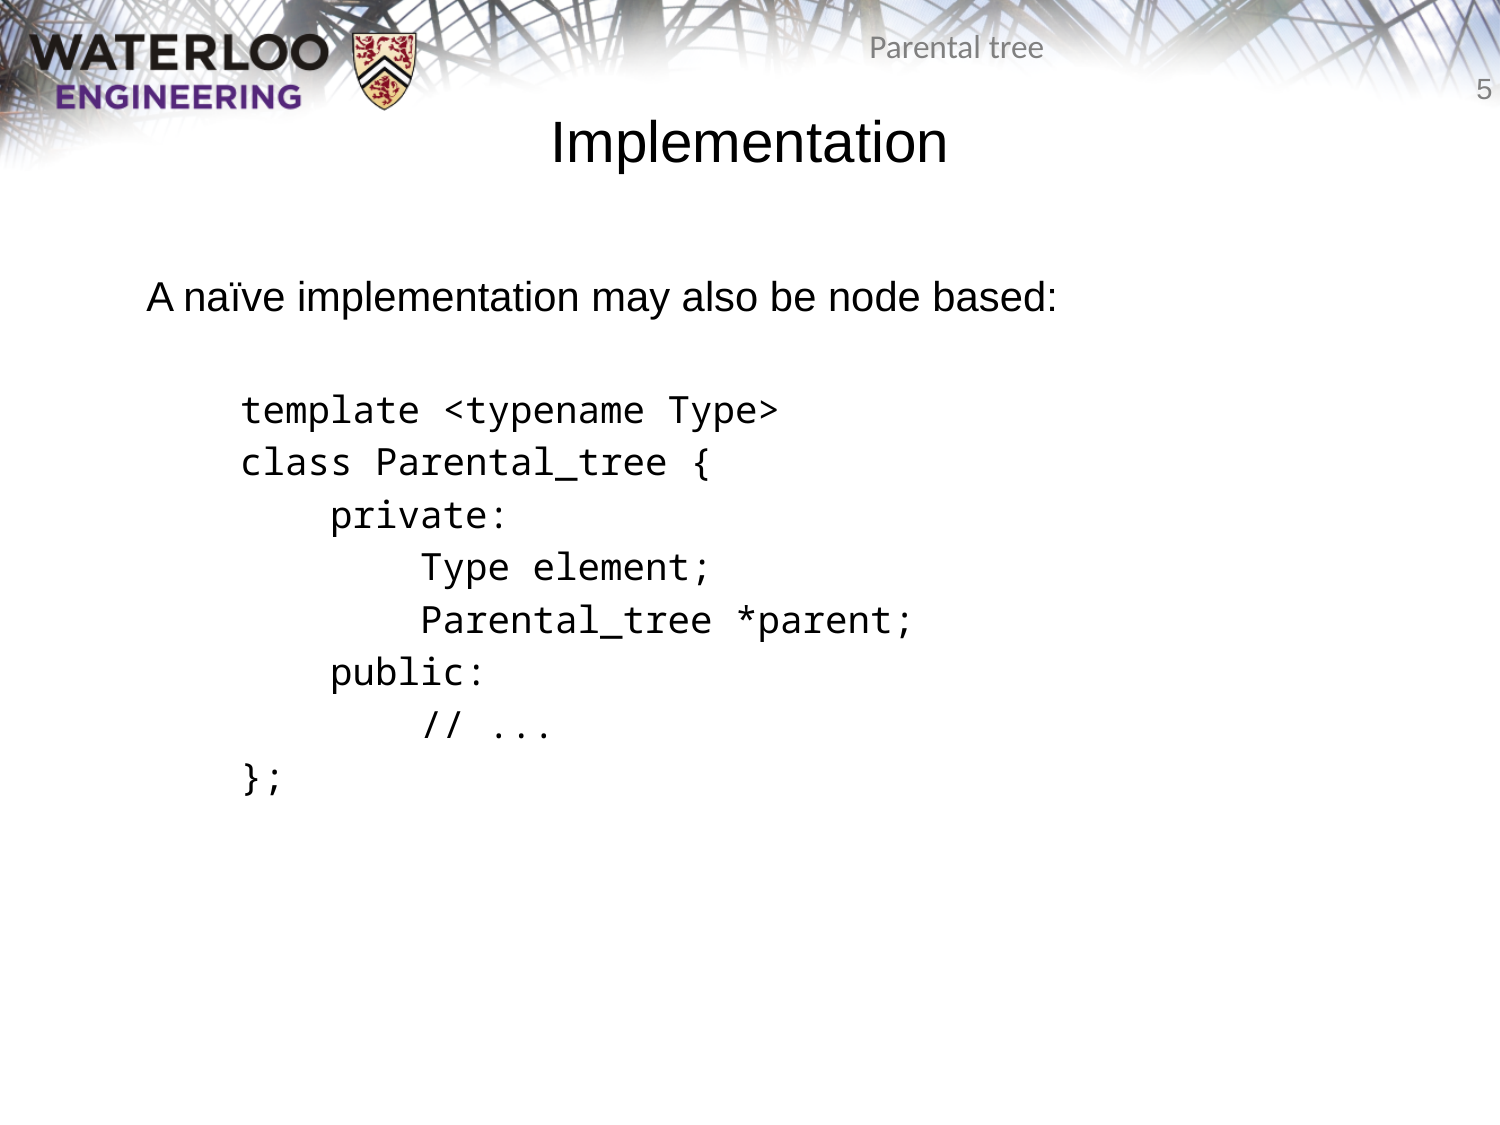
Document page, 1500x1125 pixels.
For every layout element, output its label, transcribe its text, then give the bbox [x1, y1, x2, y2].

picture [0, 0, 1500, 1125]
title Implementation [74, 44, 1426, 233]
list A naïve implementation may also be node based: template <typename Type> class Parental_tree { private: Type element; Parental_tree *parent; public: // ... }; [74, 262, 1426, 1006]
